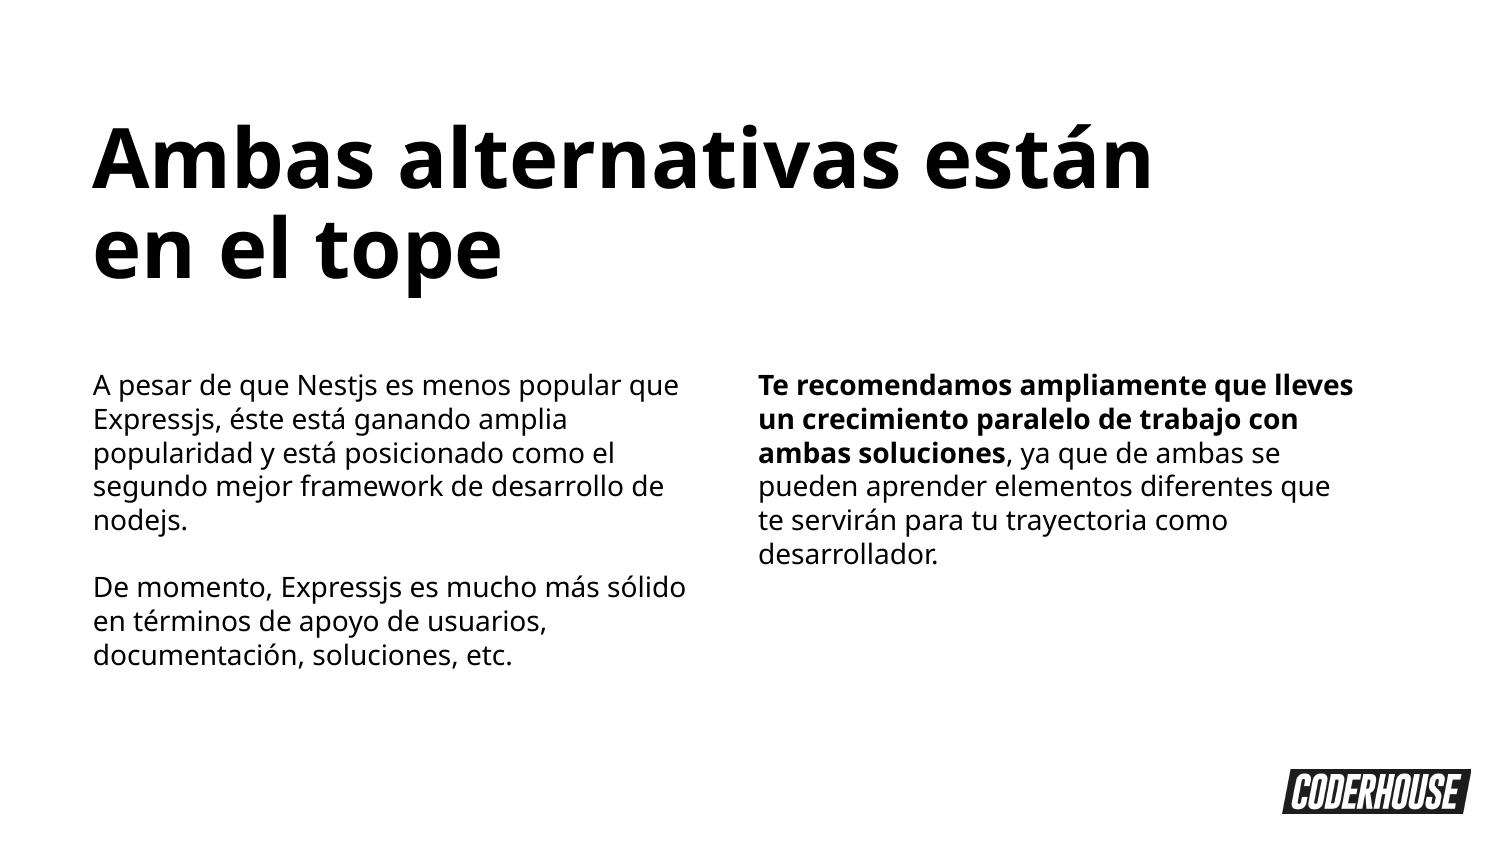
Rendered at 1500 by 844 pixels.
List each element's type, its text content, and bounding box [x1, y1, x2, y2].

text_box Te recomendamos ampliamente que lleves un crecimiento paralelo de trabajo con ambas soluciones, ya que de ambas se pueden aprender elementos diferentes que te servirán para tu trayectoria como desarrollador. [743, 352, 1373, 585]
text_box Ambas alternativas están en el tope [77, 101, 1233, 312]
picture [1281, 769, 1471, 814]
text_box A pesar de que Nestjs es menos popular que Expressjs, éste está ganando amplia popularidad y está posicionado como el segundo mejor framework de desarrollo de nodejs. De momento, Expressjs es mucho más sólido en términos de apoyo de usuarios, documentación, soluciones, etc. [77, 352, 707, 686]
